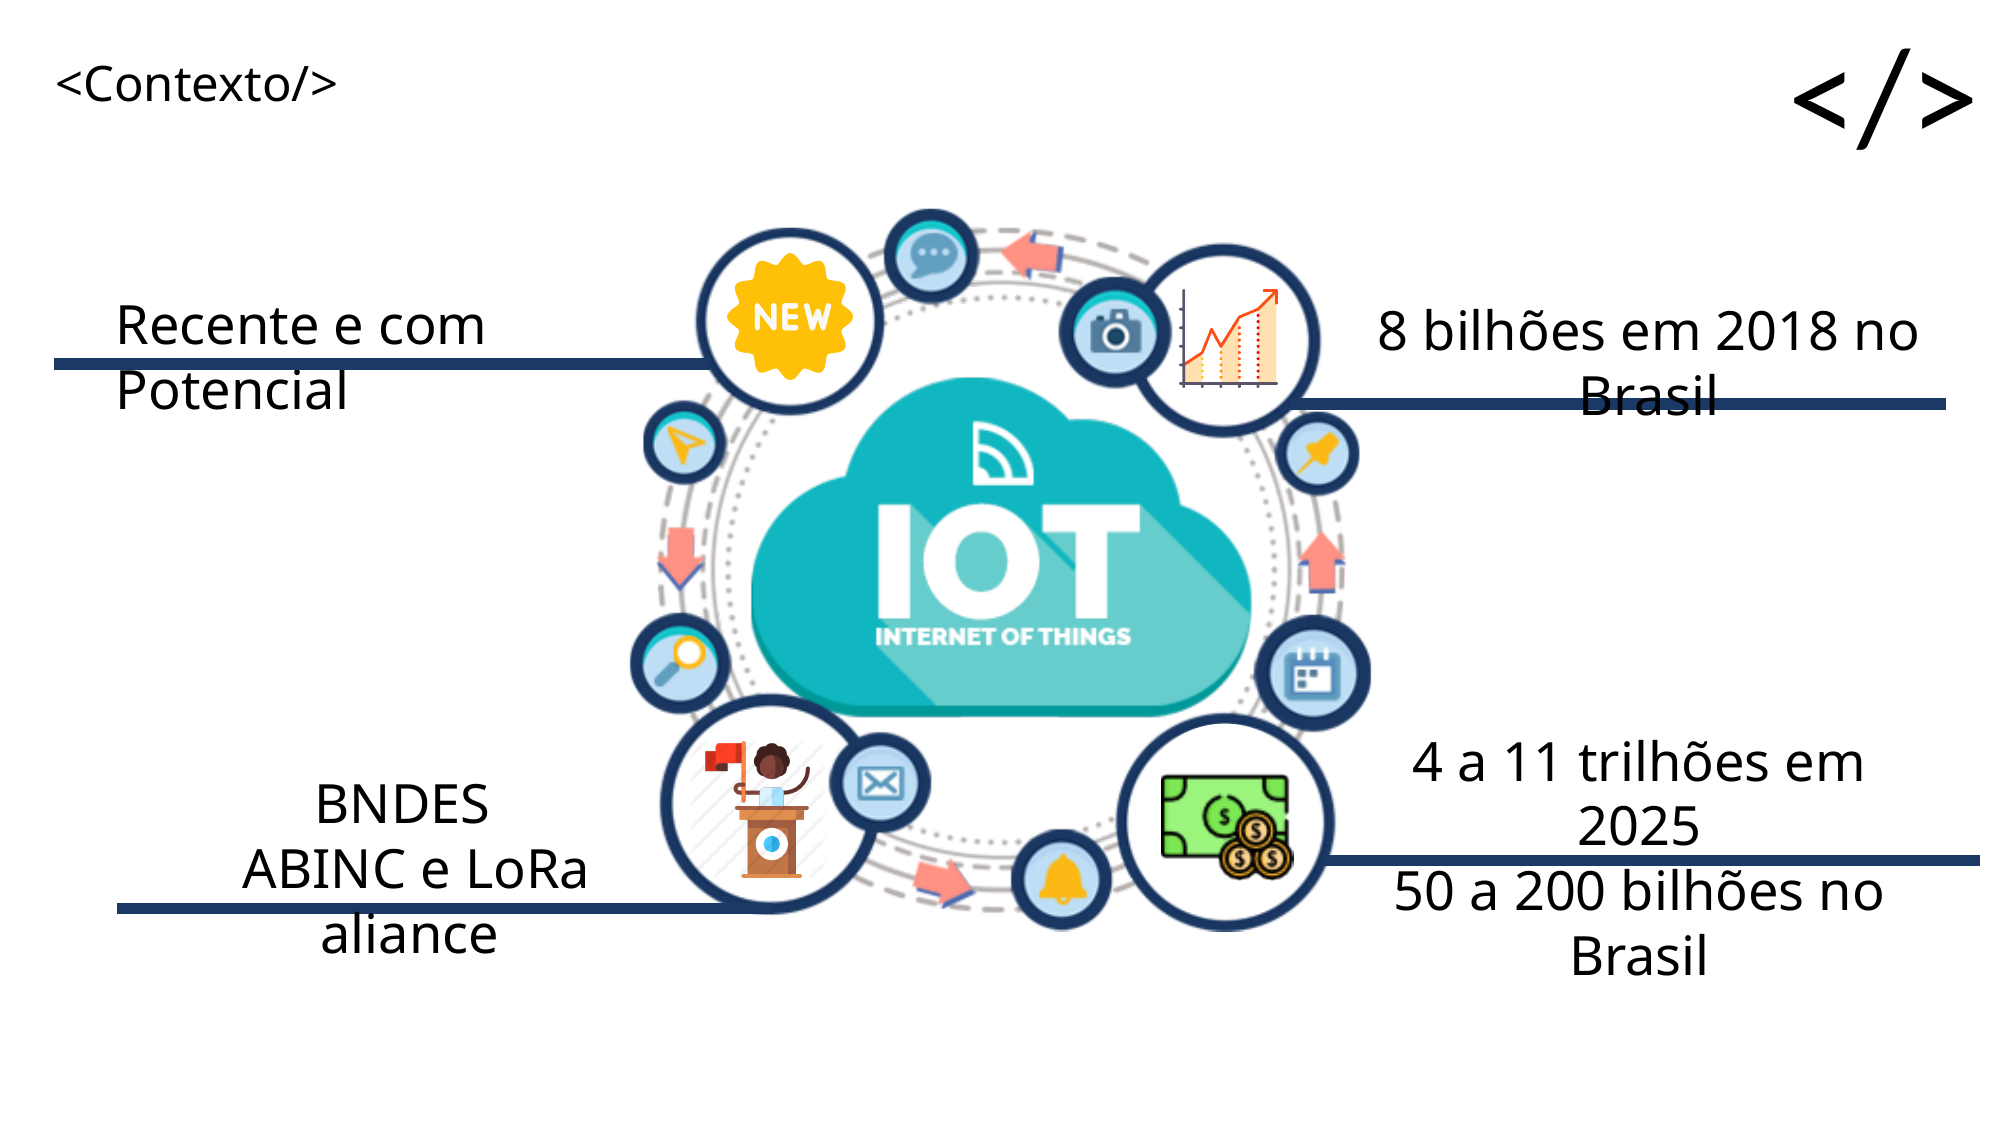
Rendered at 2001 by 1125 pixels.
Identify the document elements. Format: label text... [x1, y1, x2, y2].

text_box 8 bilhões em 2018 no Brasil [1383, 289, 1969, 499]
text_box </> [1774, 0, 2000, 180]
picture [617, 207, 1383, 932]
title <Contexto/> [40, 33, 372, 138]
text_box Recente e com Potencial [100, 371, 617, 428]
text_box Recente e com Potencial [100, 283, 617, 357]
text_box BNDES ABINC e LoRa aliance [135, 761, 684, 972]
text_box 4 a 11 trilhões em 2025 50 a 200 bilhões no Brasil [1333, 719, 1946, 994]
text_box [1946, 854, 1981, 867]
text_box [116, 902, 135, 916]
text_box [53, 357, 617, 371]
